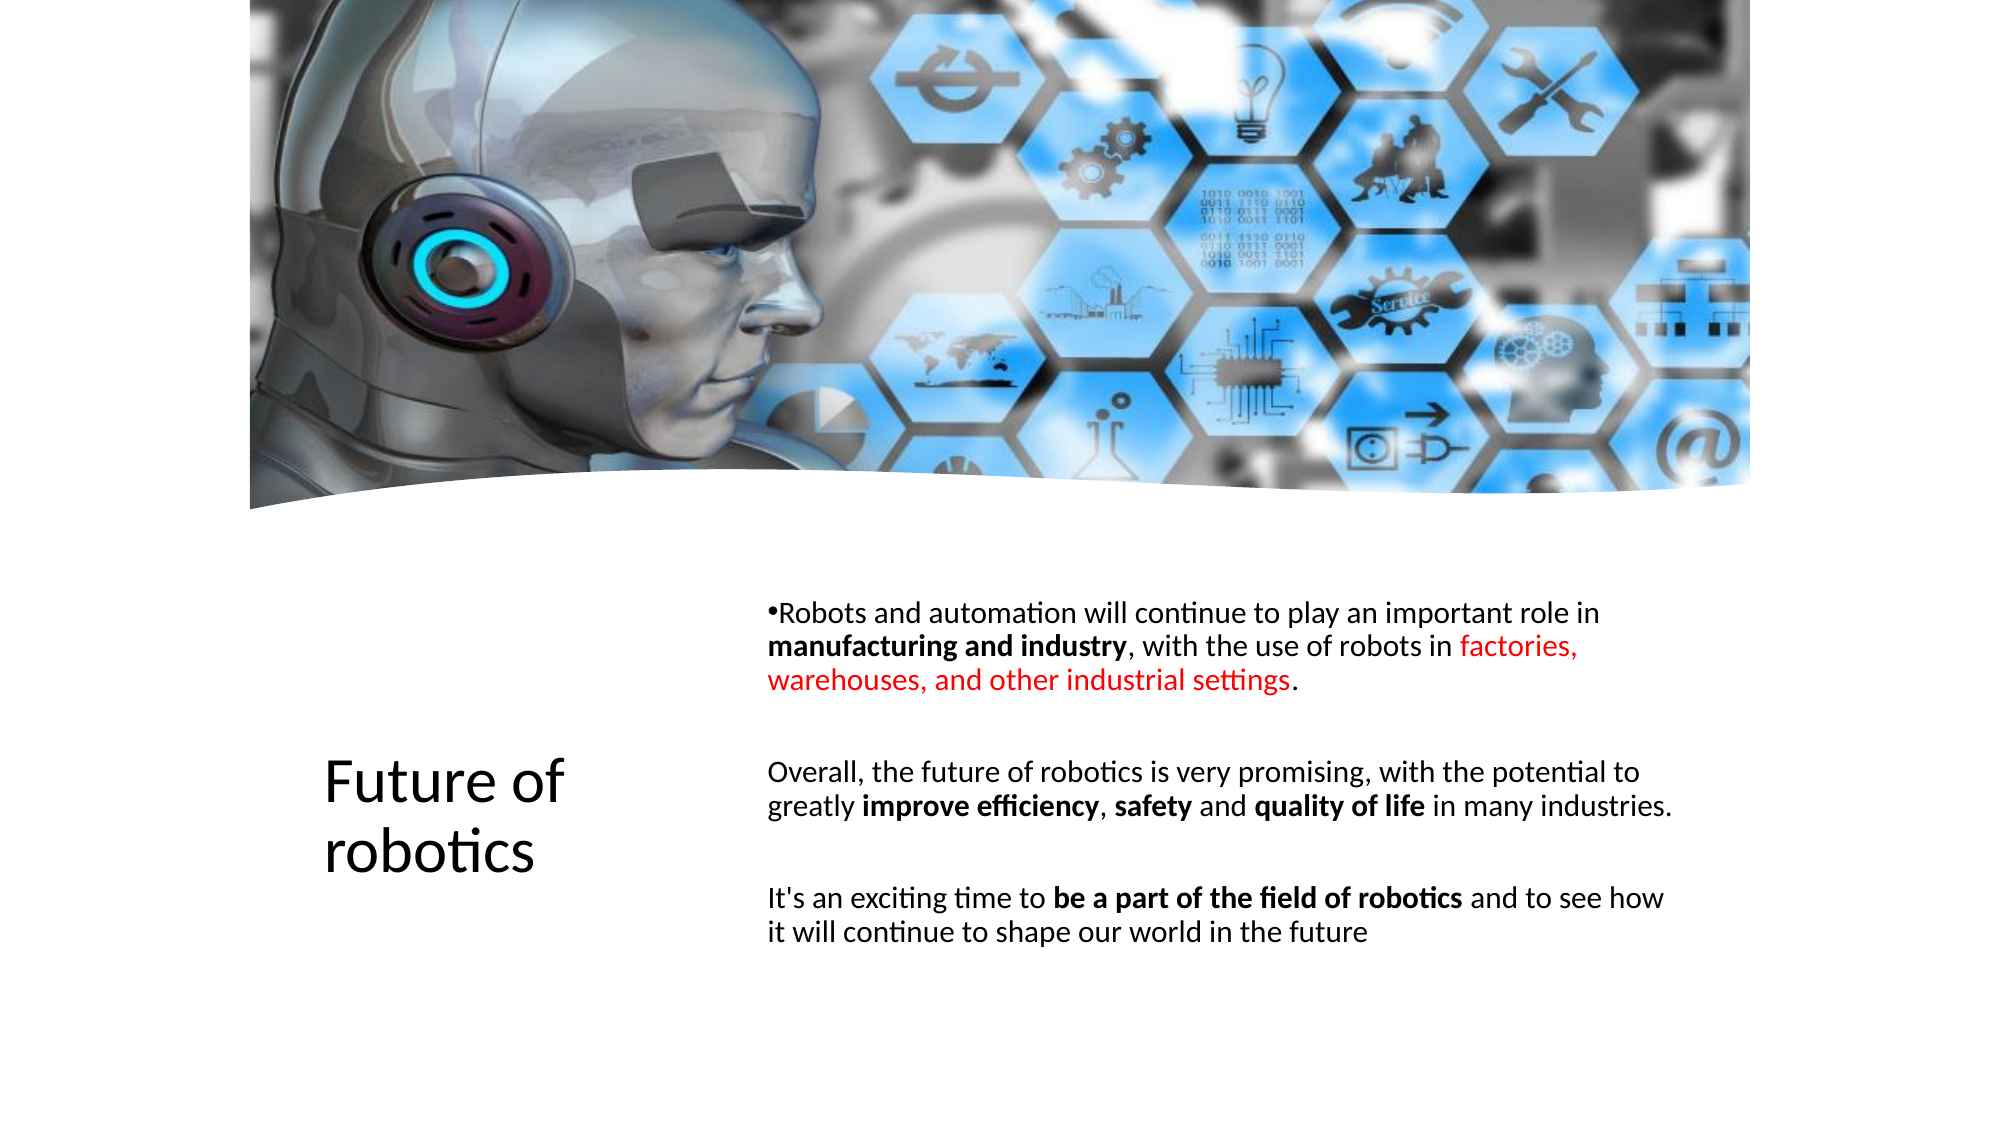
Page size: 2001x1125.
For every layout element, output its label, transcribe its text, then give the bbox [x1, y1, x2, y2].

text_box Future of robotics [309, 615, 714, 1018]
text_box Robots and automation will continue to play an important role in manufacturing and industry, with the use of robots in factories, warehouses, and other industrial settings. Overall, the future of robotics is very promising, with the potential to greatly improve efficiency, safety and quality of life in many industries. It's an exciting time to be a part of the field of robotics and to see how it will continue to shape our world in the future [752, 527, 1694, 1018]
picture [249, 0, 1751, 510]
